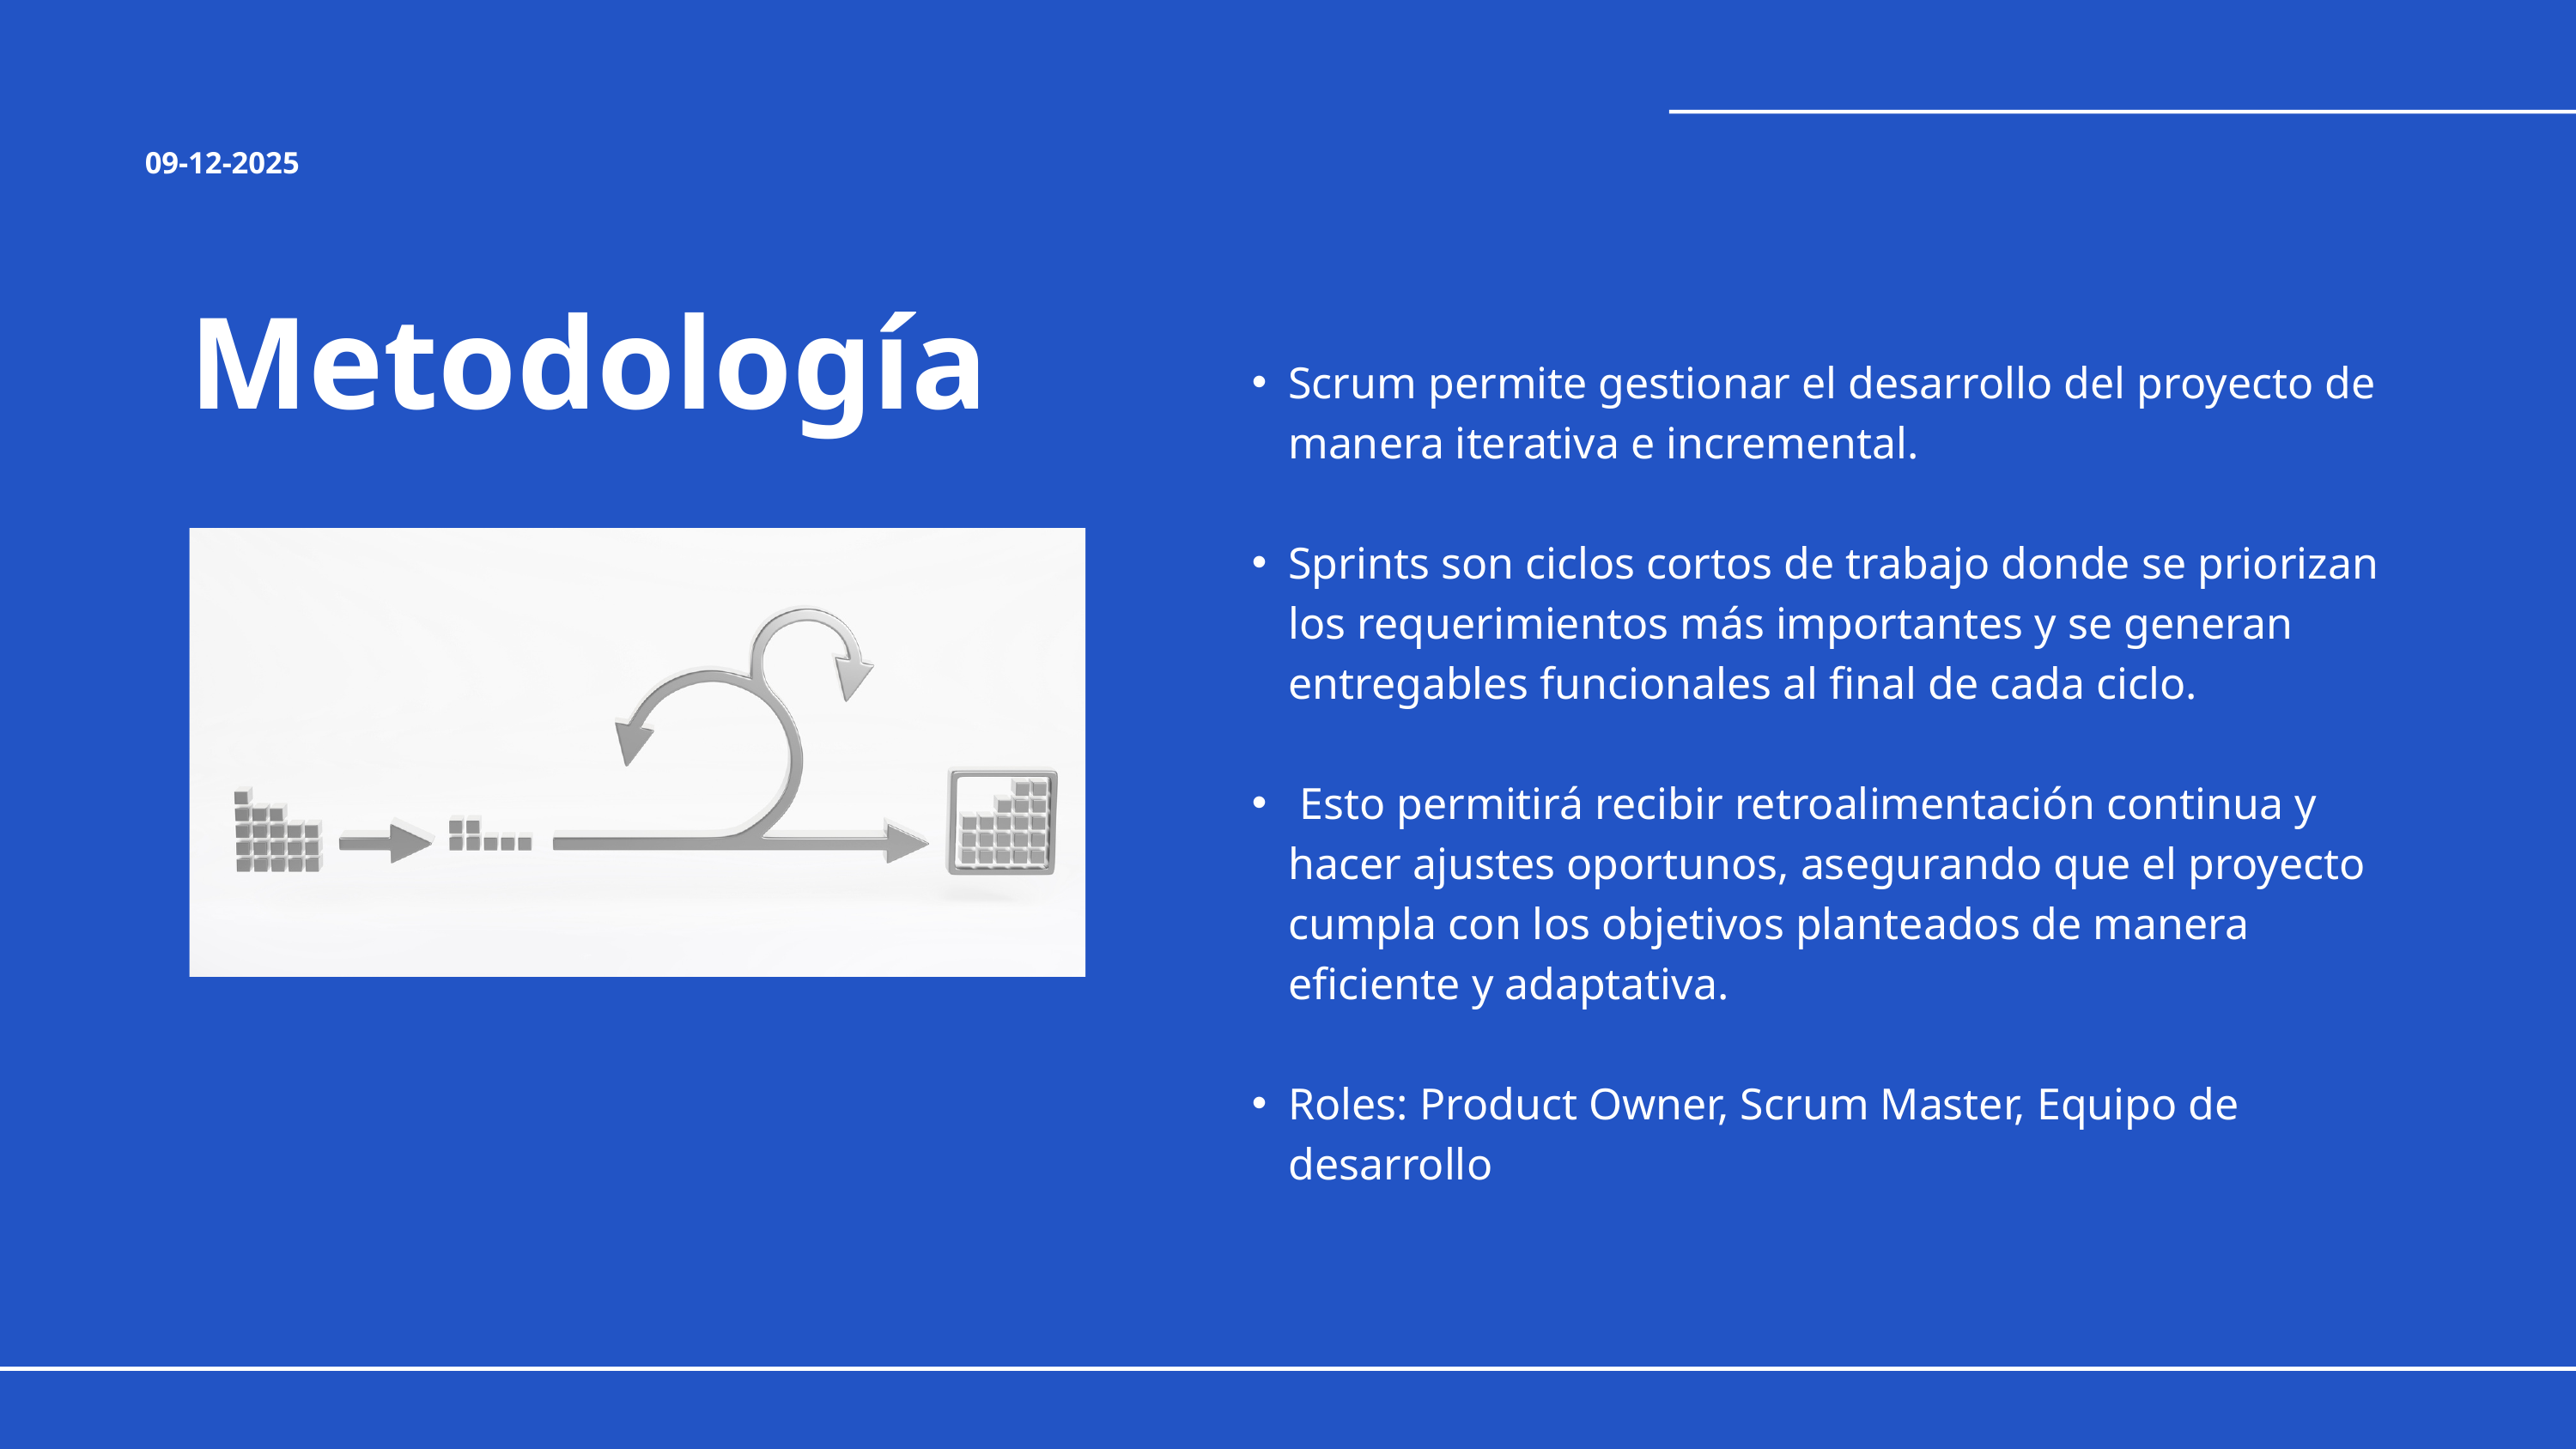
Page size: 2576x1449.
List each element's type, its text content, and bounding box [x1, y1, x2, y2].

text_box Metodología [189, 257, 1042, 434]
text_box 09-12-2025 [144, 137, 407, 180]
text_box Scrum permite gestionar el desarrollo del proyecto de manera iterativa e incremental. Sprints son ciclos cortos de trabajo donde se priorizan los requerimientos más importantes y se generan entregables funcionales al final de cada ciclo. Esto permitirá recibir retroalimentación continua y hacer ajustes oportunos, asegurando que el proyecto cumpla con los objetivos planteados de manera eficiente y adaptativa. Roles: Product Owner, Scrum Master, Equipo de desarrollo [1215, 347, 2402, 1249]
text_box [189, 528, 1086, 977]
